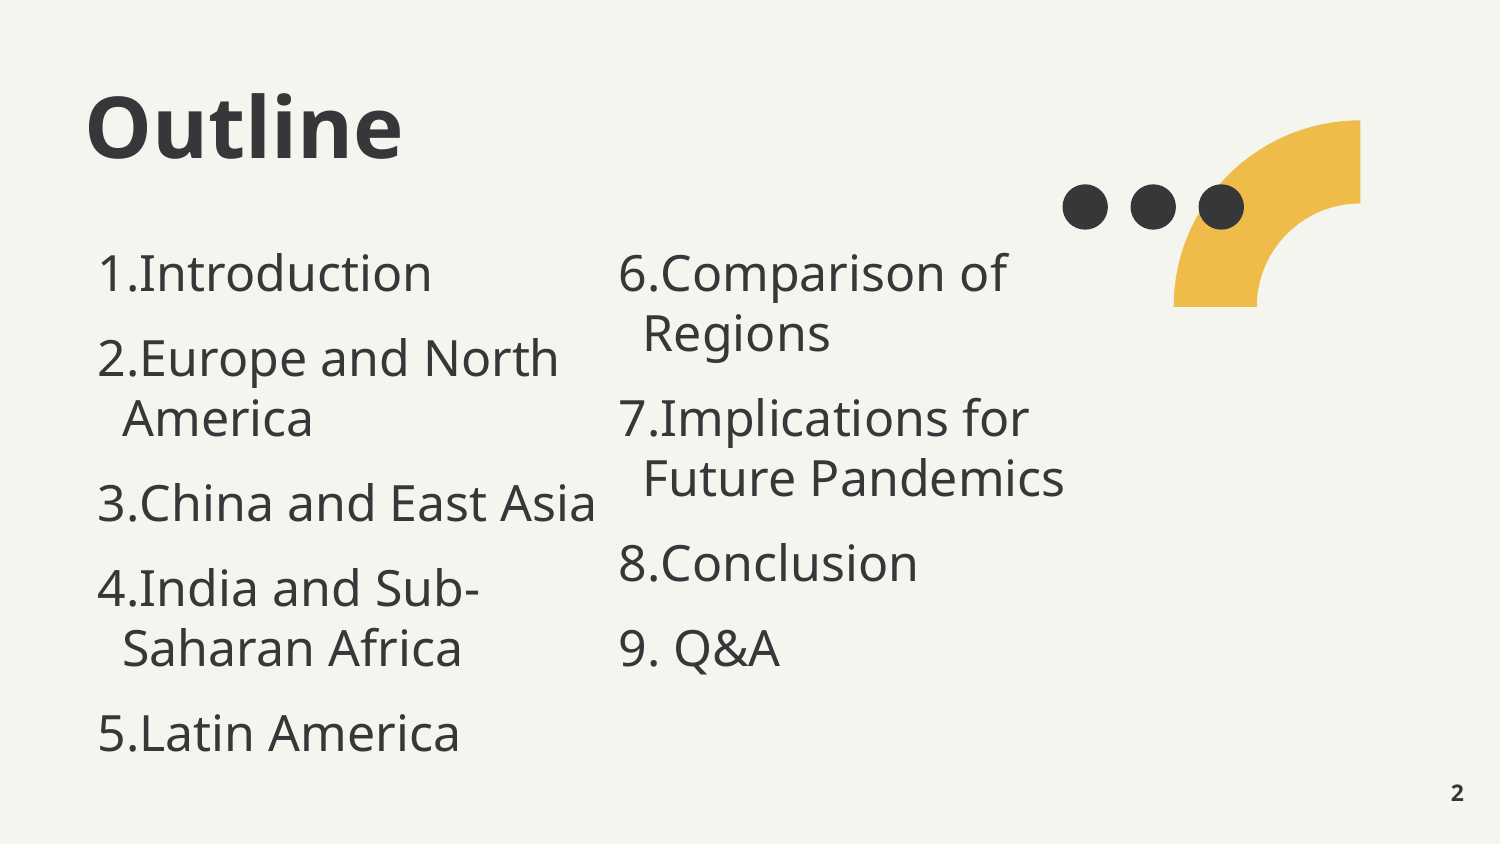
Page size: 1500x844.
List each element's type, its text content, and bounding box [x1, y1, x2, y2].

text_box [1062, 184, 1108, 230]
title Outline [84, 84, 1148, 203]
text_box [1130, 184, 1176, 230]
text_box [1173, 120, 1361, 307]
list Introduction Europe and North America China and East Asia India and Sub-Saharan Africa Latin America Comparison of Regions Implications for Future Pandemics Conclusion Q&A [84, 241, 1127, 792]
slide_number 2 [1374, 779, 1464, 809]
text_box [1198, 184, 1244, 230]
